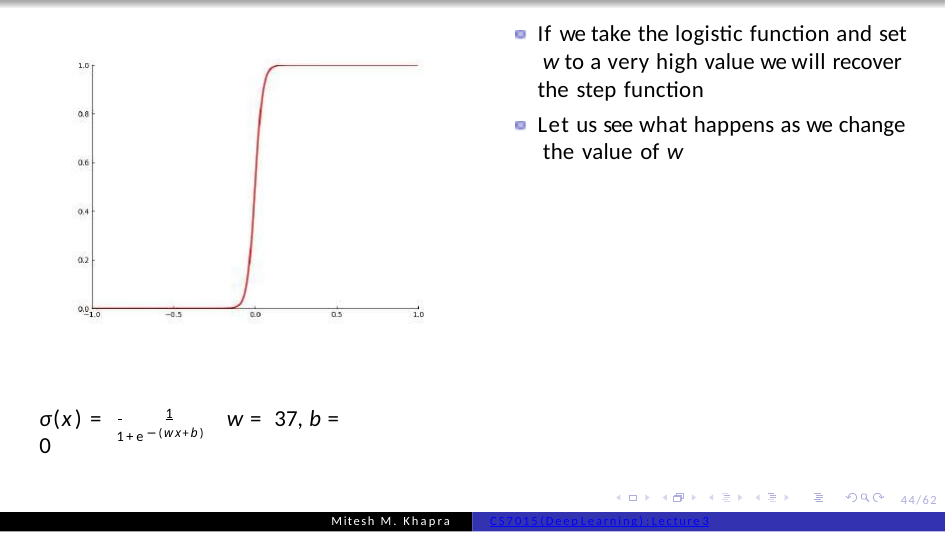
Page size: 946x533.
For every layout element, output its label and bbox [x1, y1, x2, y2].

text_box [0, 511, 946, 532]
picture [515, 121, 527, 133]
picture [515, 30, 527, 42]
text_box [535, 16, 908, 102]
text_box [535, 107, 908, 165]
text_box [898, 493, 941, 508]
picture [0, 0, 945, 8]
picture [71, 58, 425, 324]
text_box [33, 399, 359, 459]
